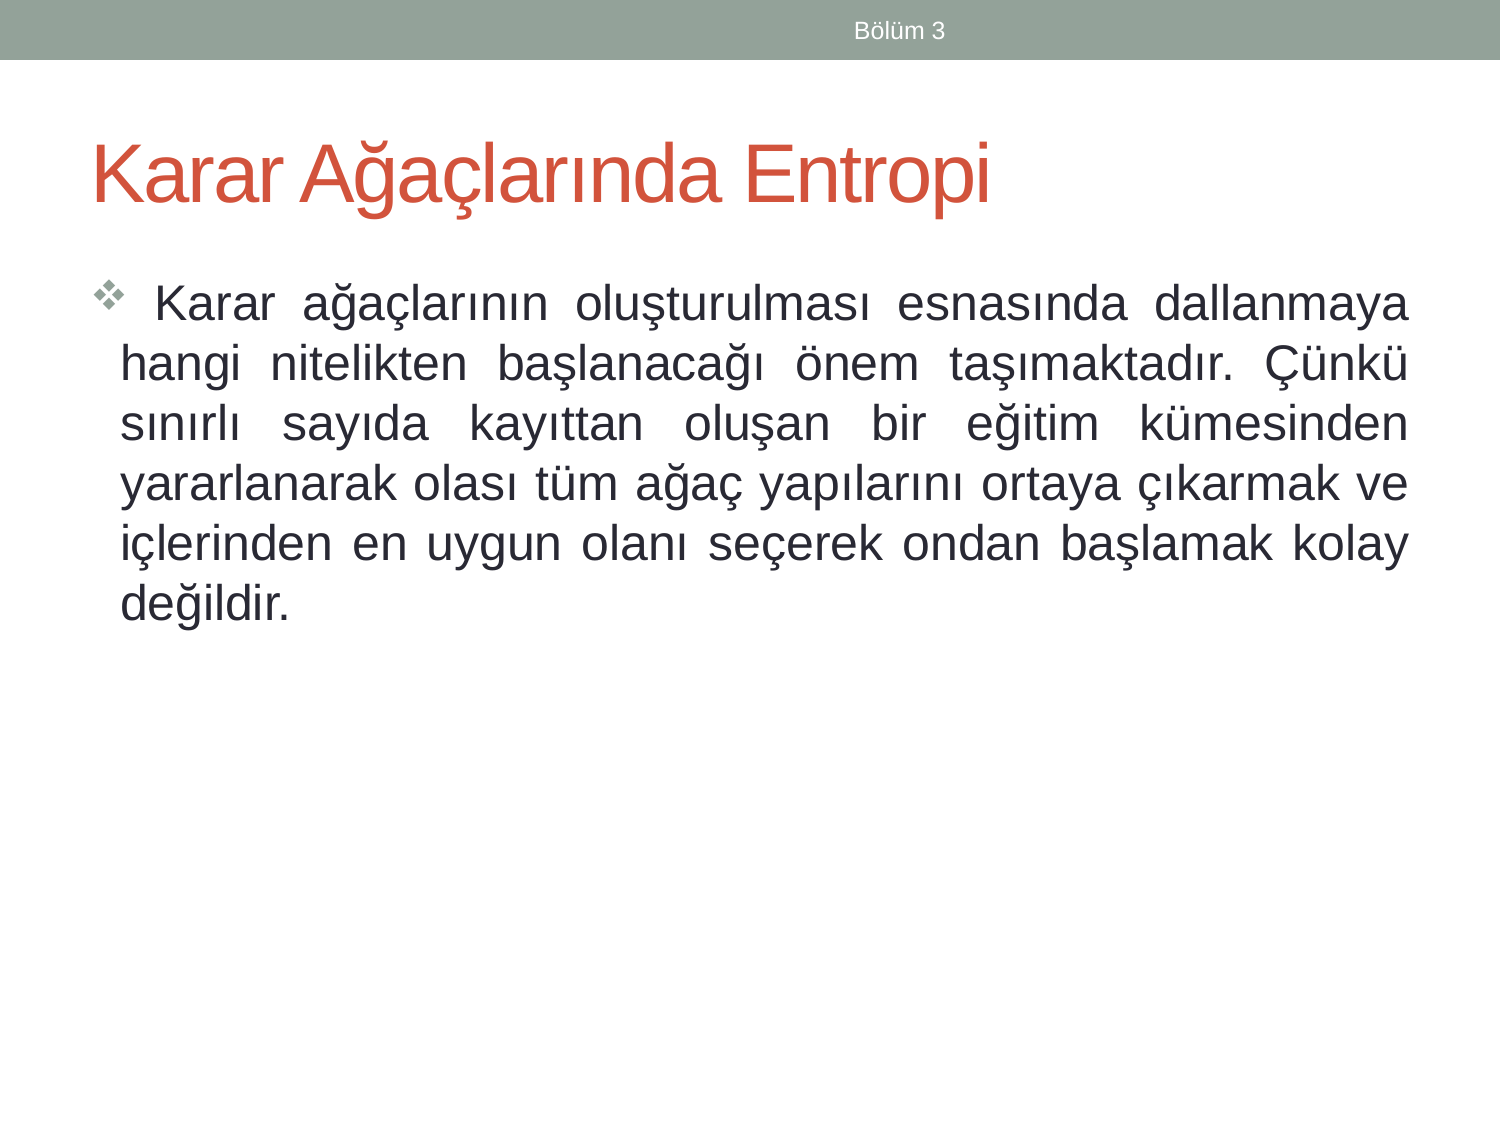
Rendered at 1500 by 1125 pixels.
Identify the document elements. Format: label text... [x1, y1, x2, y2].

list Karar ağaçlarının oluşturulması esnasında dallanmaya hangi nitelikten başlanacağı önem taşımaktadır. Çünkü sınırlı sayıda kayıttan oluşan bir eğitim kümesinden yararlanarak olası tüm ağaç yapılarını ortaya çıkarmak ve içlerinden en uygun olanı seçerek ondan başlamak kolay değildir. [75, 262, 1425, 1063]
title Karar Ağaçlarında Entropi [75, 87, 1425, 250]
footer Bölüm 3 [562, 3, 1238, 57]
